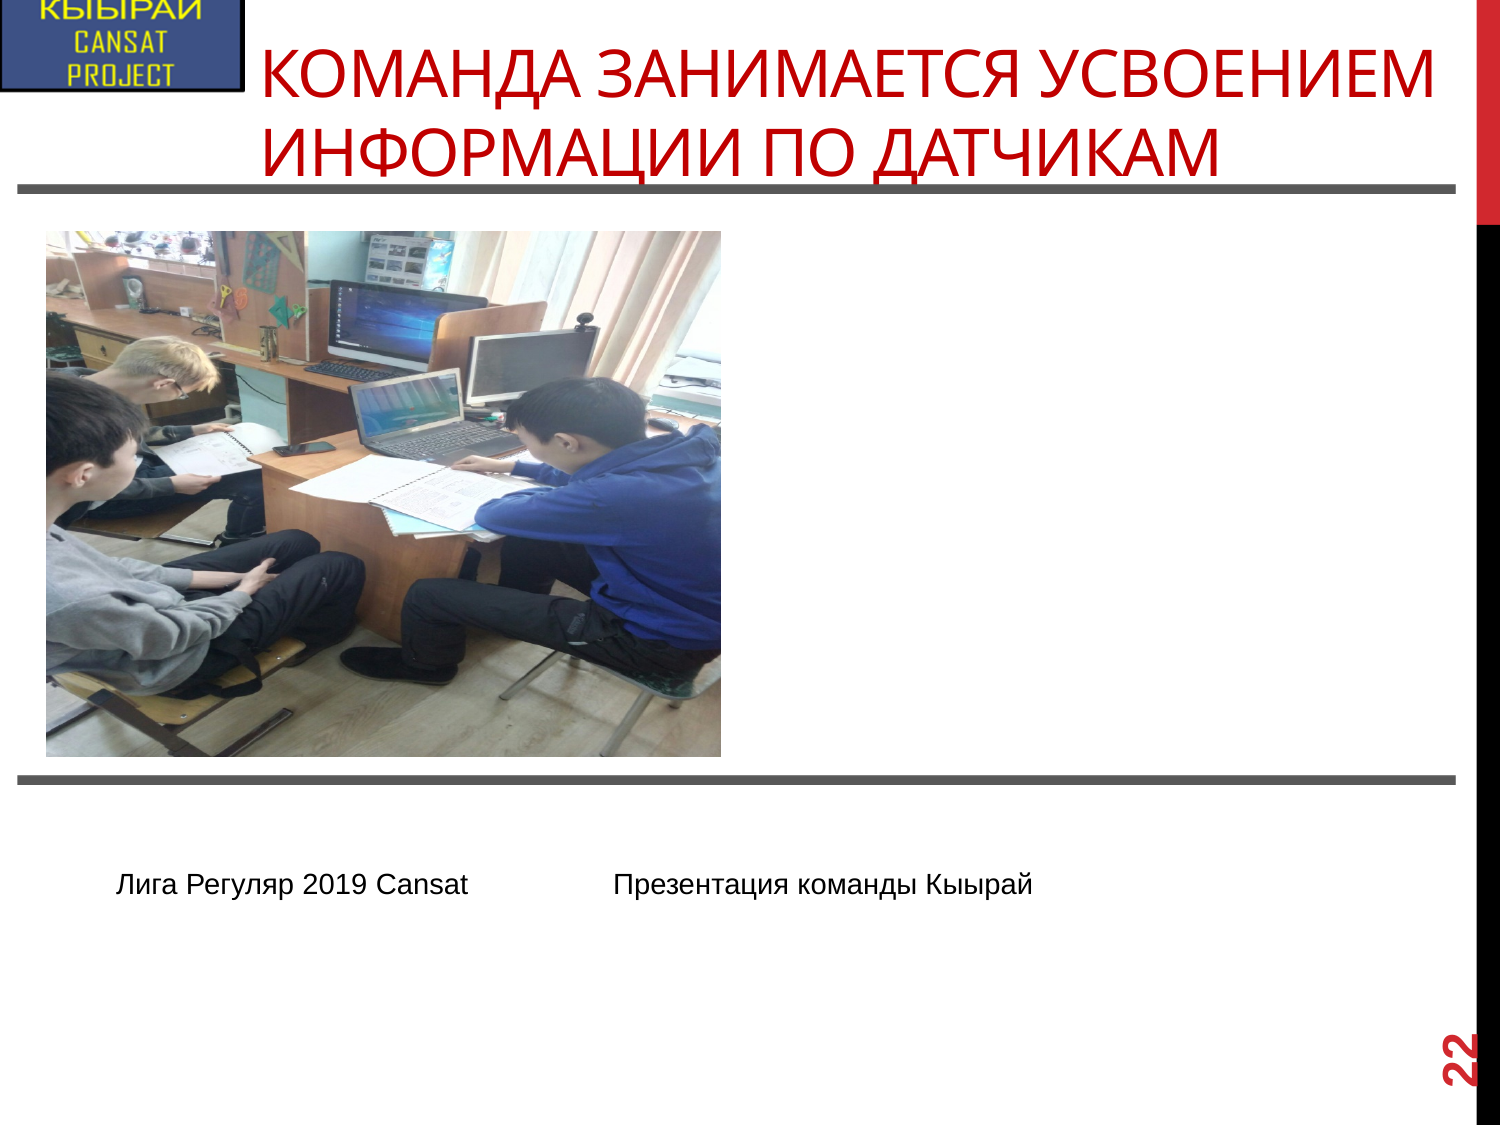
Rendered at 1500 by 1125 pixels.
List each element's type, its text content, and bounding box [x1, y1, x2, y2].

picture [46, 231, 721, 758]
picture [0, 0, 246, 111]
text_box Презентация команды Кыырай [598, 857, 1049, 908]
text_box Лига Регуляр 2019 Cansat [101, 857, 492, 908]
picture [17, 774, 1457, 785]
slide_number 22 [1427, 887, 1488, 1104]
picture [17, 183, 1457, 194]
title Команда занимается усвоением информации по датчикам [244, 0, 1485, 197]
